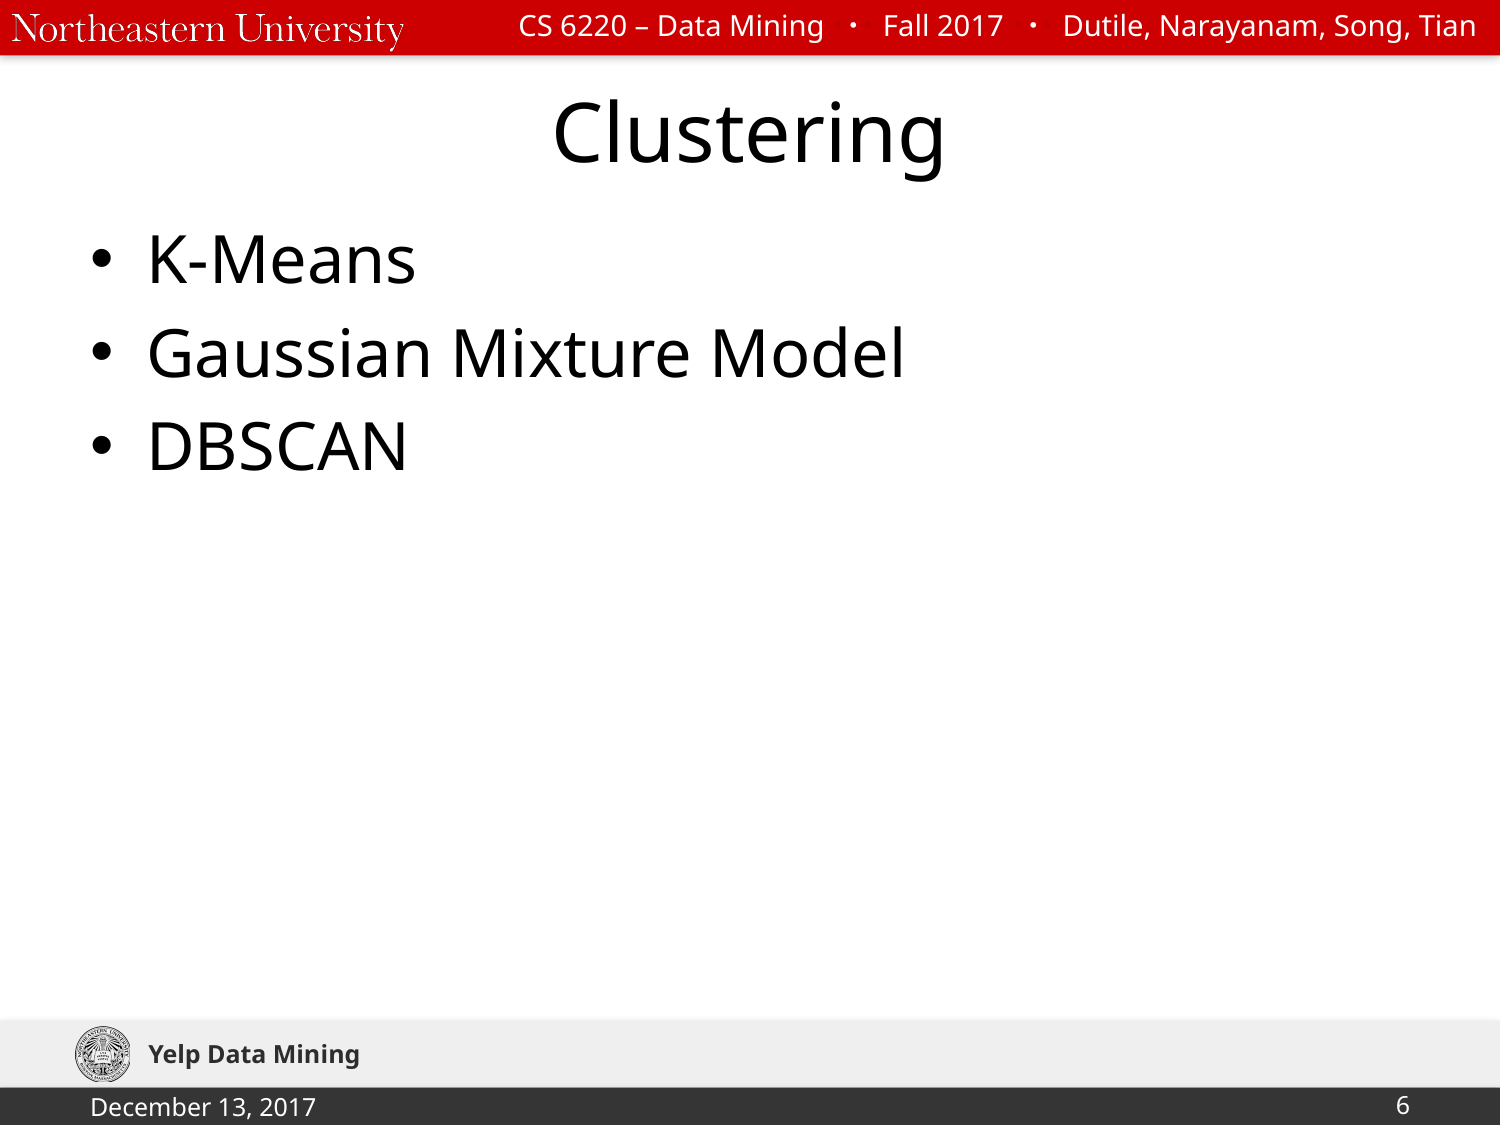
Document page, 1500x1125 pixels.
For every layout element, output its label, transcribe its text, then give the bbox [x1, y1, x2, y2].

footer Yelp Data Mining [133, 1029, 1425, 1079]
picture [75, 1026, 130, 1082]
slide_number ‹#› [1245, 1087, 1425, 1125]
list K-Means Gaussian Mixture Model DBSCAN [75, 209, 1425, 1005]
picture [11, 14, 404, 53]
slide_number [75, 1087, 451, 1125]
title Clustering [75, 80, 1425, 179]
